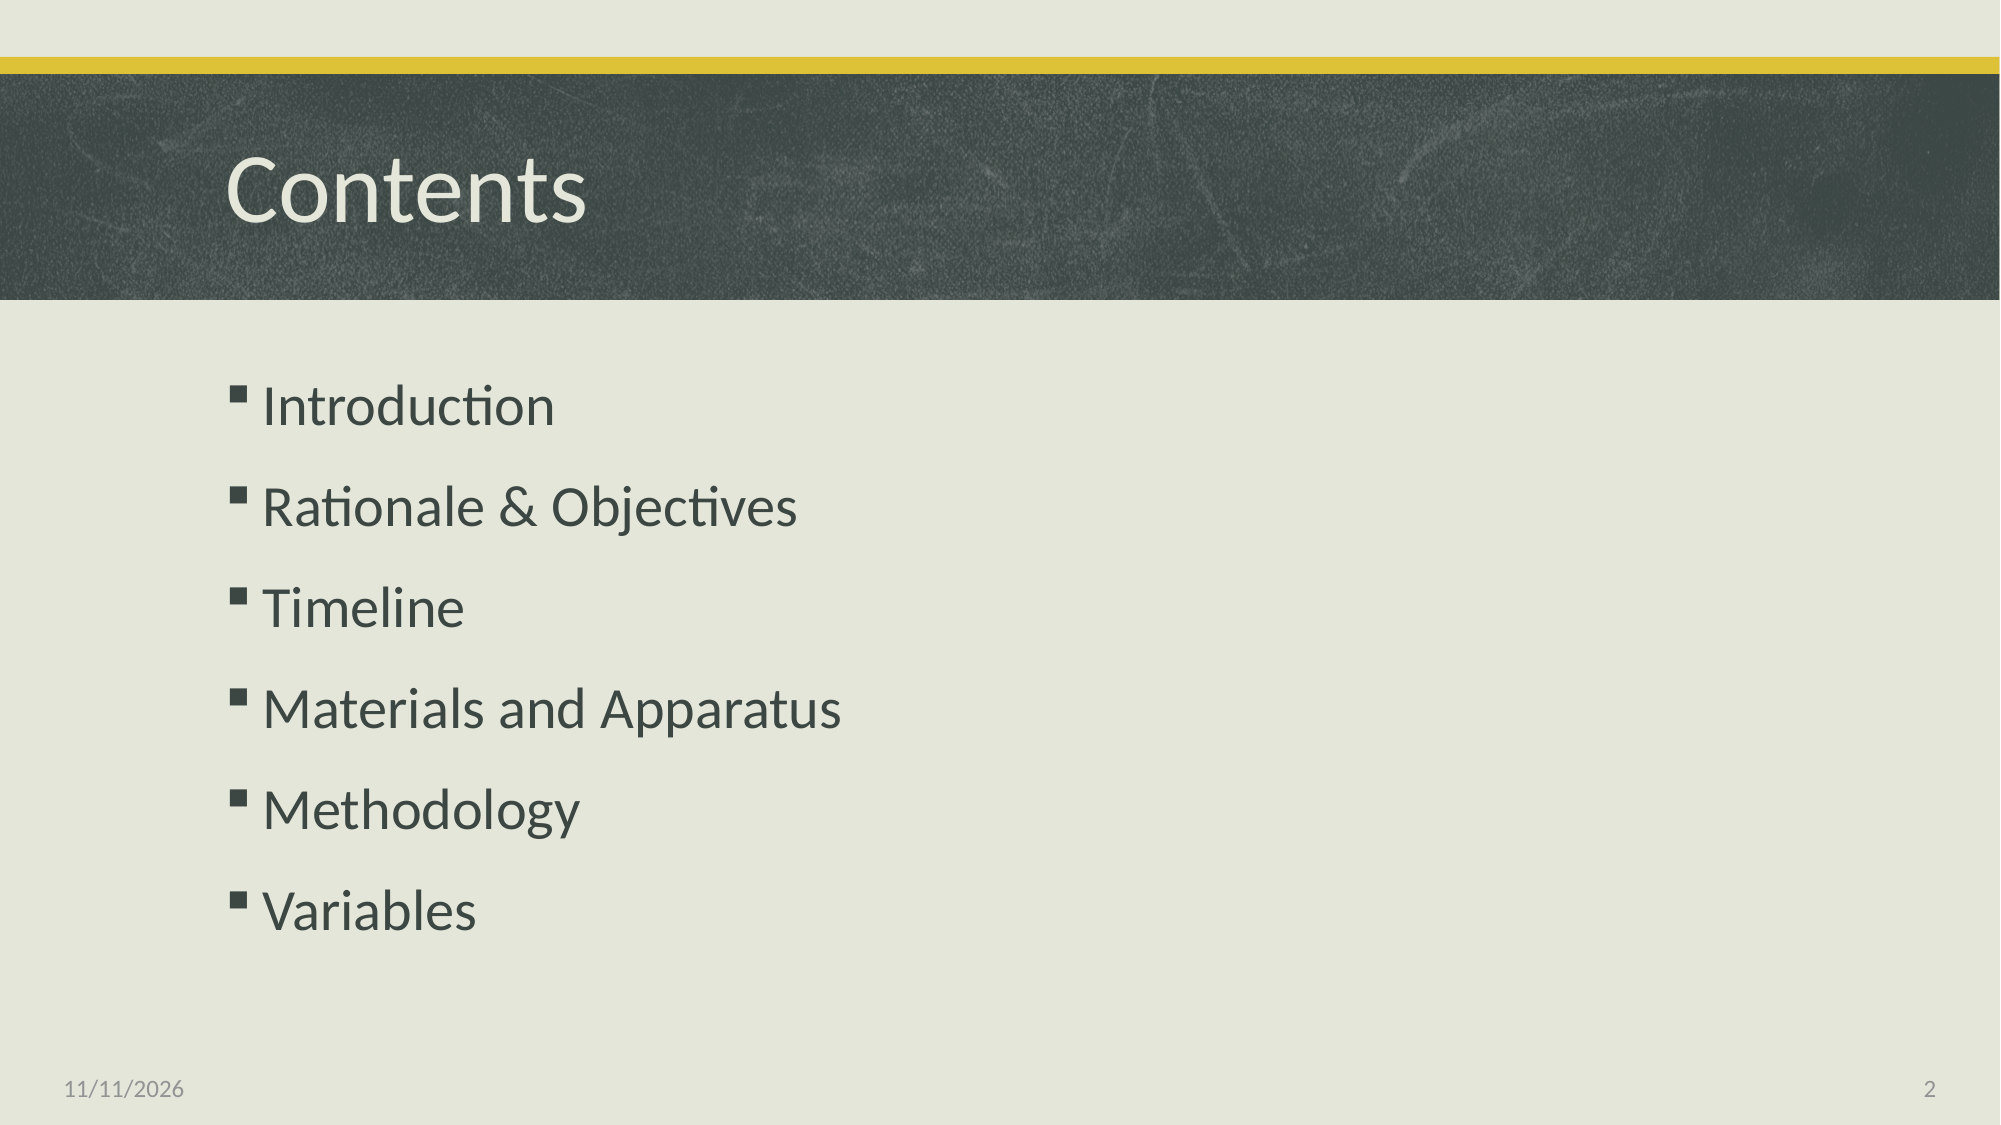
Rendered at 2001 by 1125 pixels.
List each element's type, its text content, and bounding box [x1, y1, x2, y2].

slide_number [48, 1057, 372, 1118]
list Introduction Rationale & Objectives Timeline Materials and Apparatus Methodology Variables [210, 359, 1790, 1014]
title Contents [210, 76, 1790, 300]
picture [0, 74, 2000, 300]
slide_number 2 [1628, 1057, 1952, 1118]
